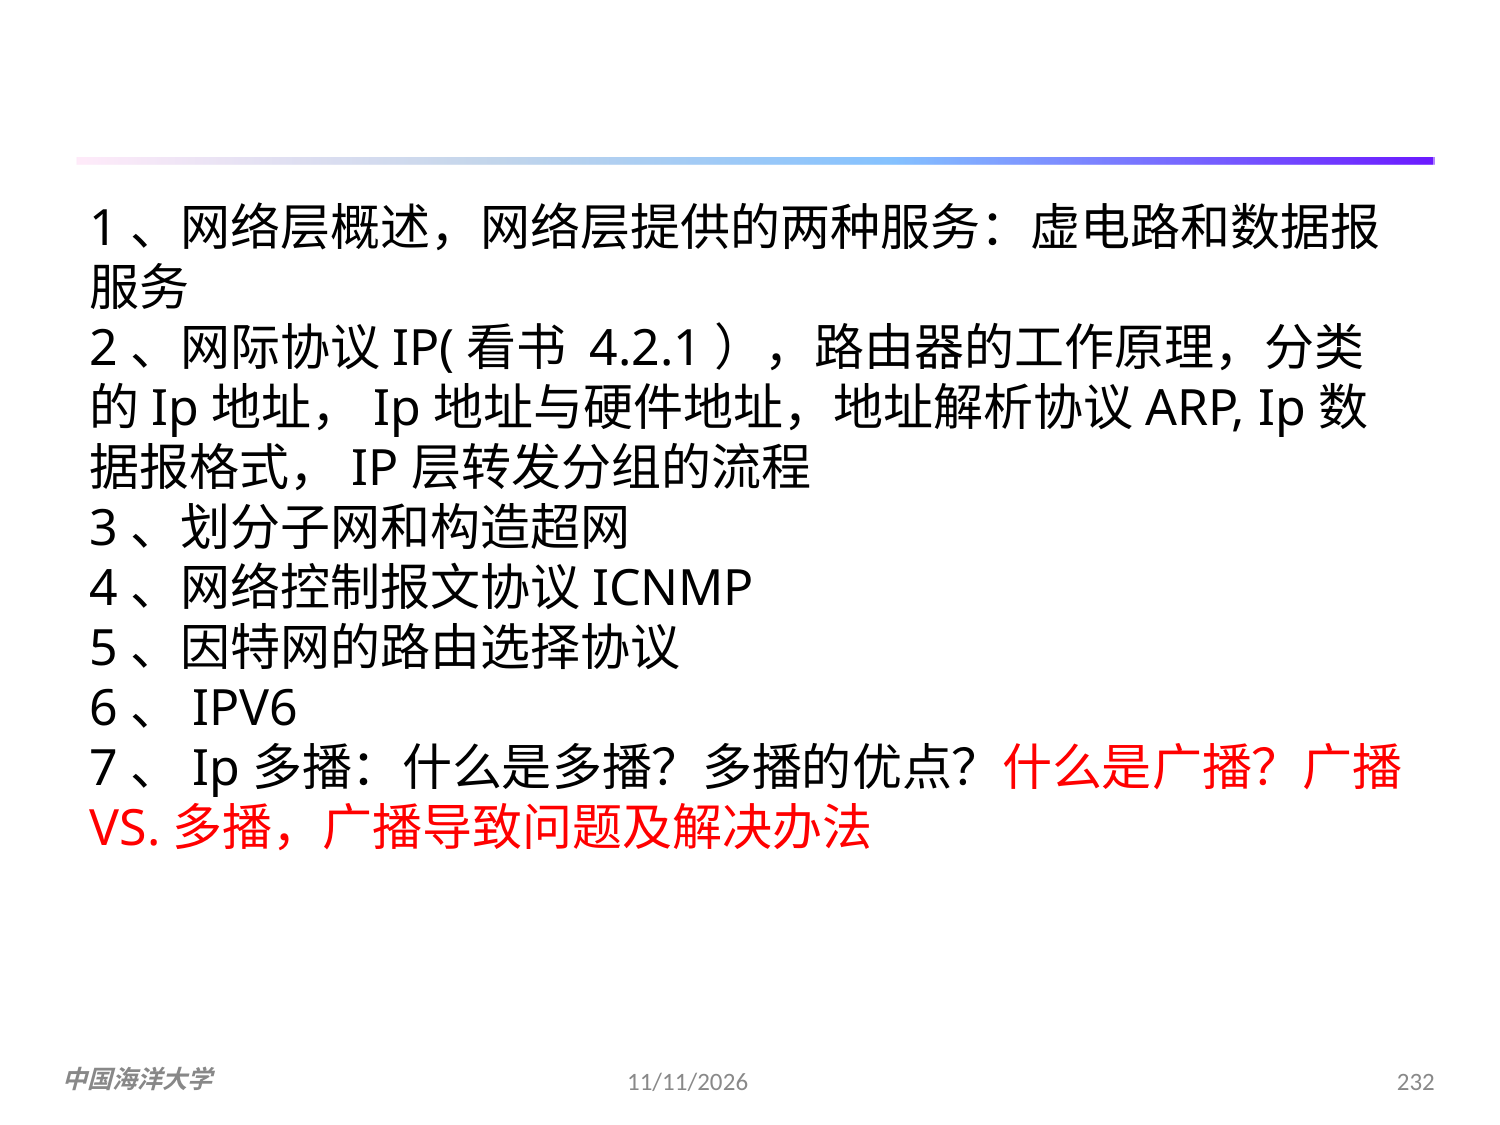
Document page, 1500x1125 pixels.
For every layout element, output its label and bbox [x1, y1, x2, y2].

picture [76, 156, 1435, 165]
list [75, 187, 1425, 930]
